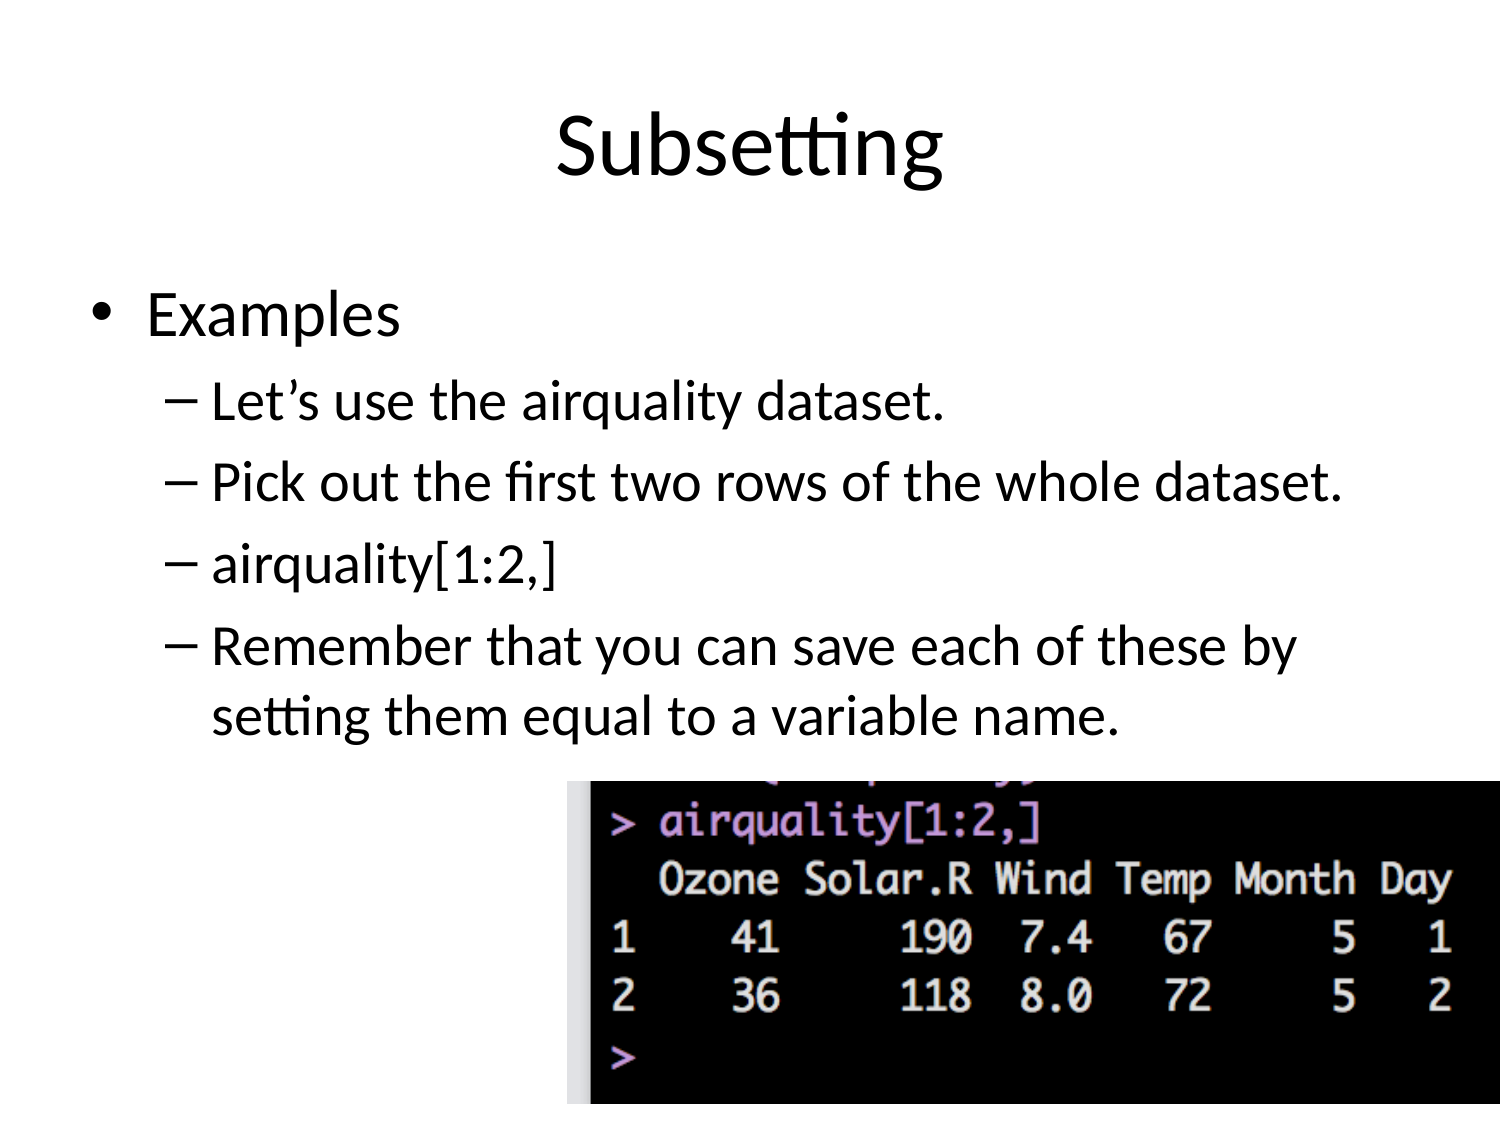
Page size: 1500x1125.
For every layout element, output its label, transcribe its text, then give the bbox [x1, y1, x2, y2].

list Examples Let’s use the airquality dataset. Pick out the first two rows of the whole dataset. airquality[1:2,] Remember that you can save each of these by setting them equal to a variable name. [75, 262, 1425, 1005]
picture [567, 781, 1500, 1105]
title Subsetting [75, 45, 1425, 233]
